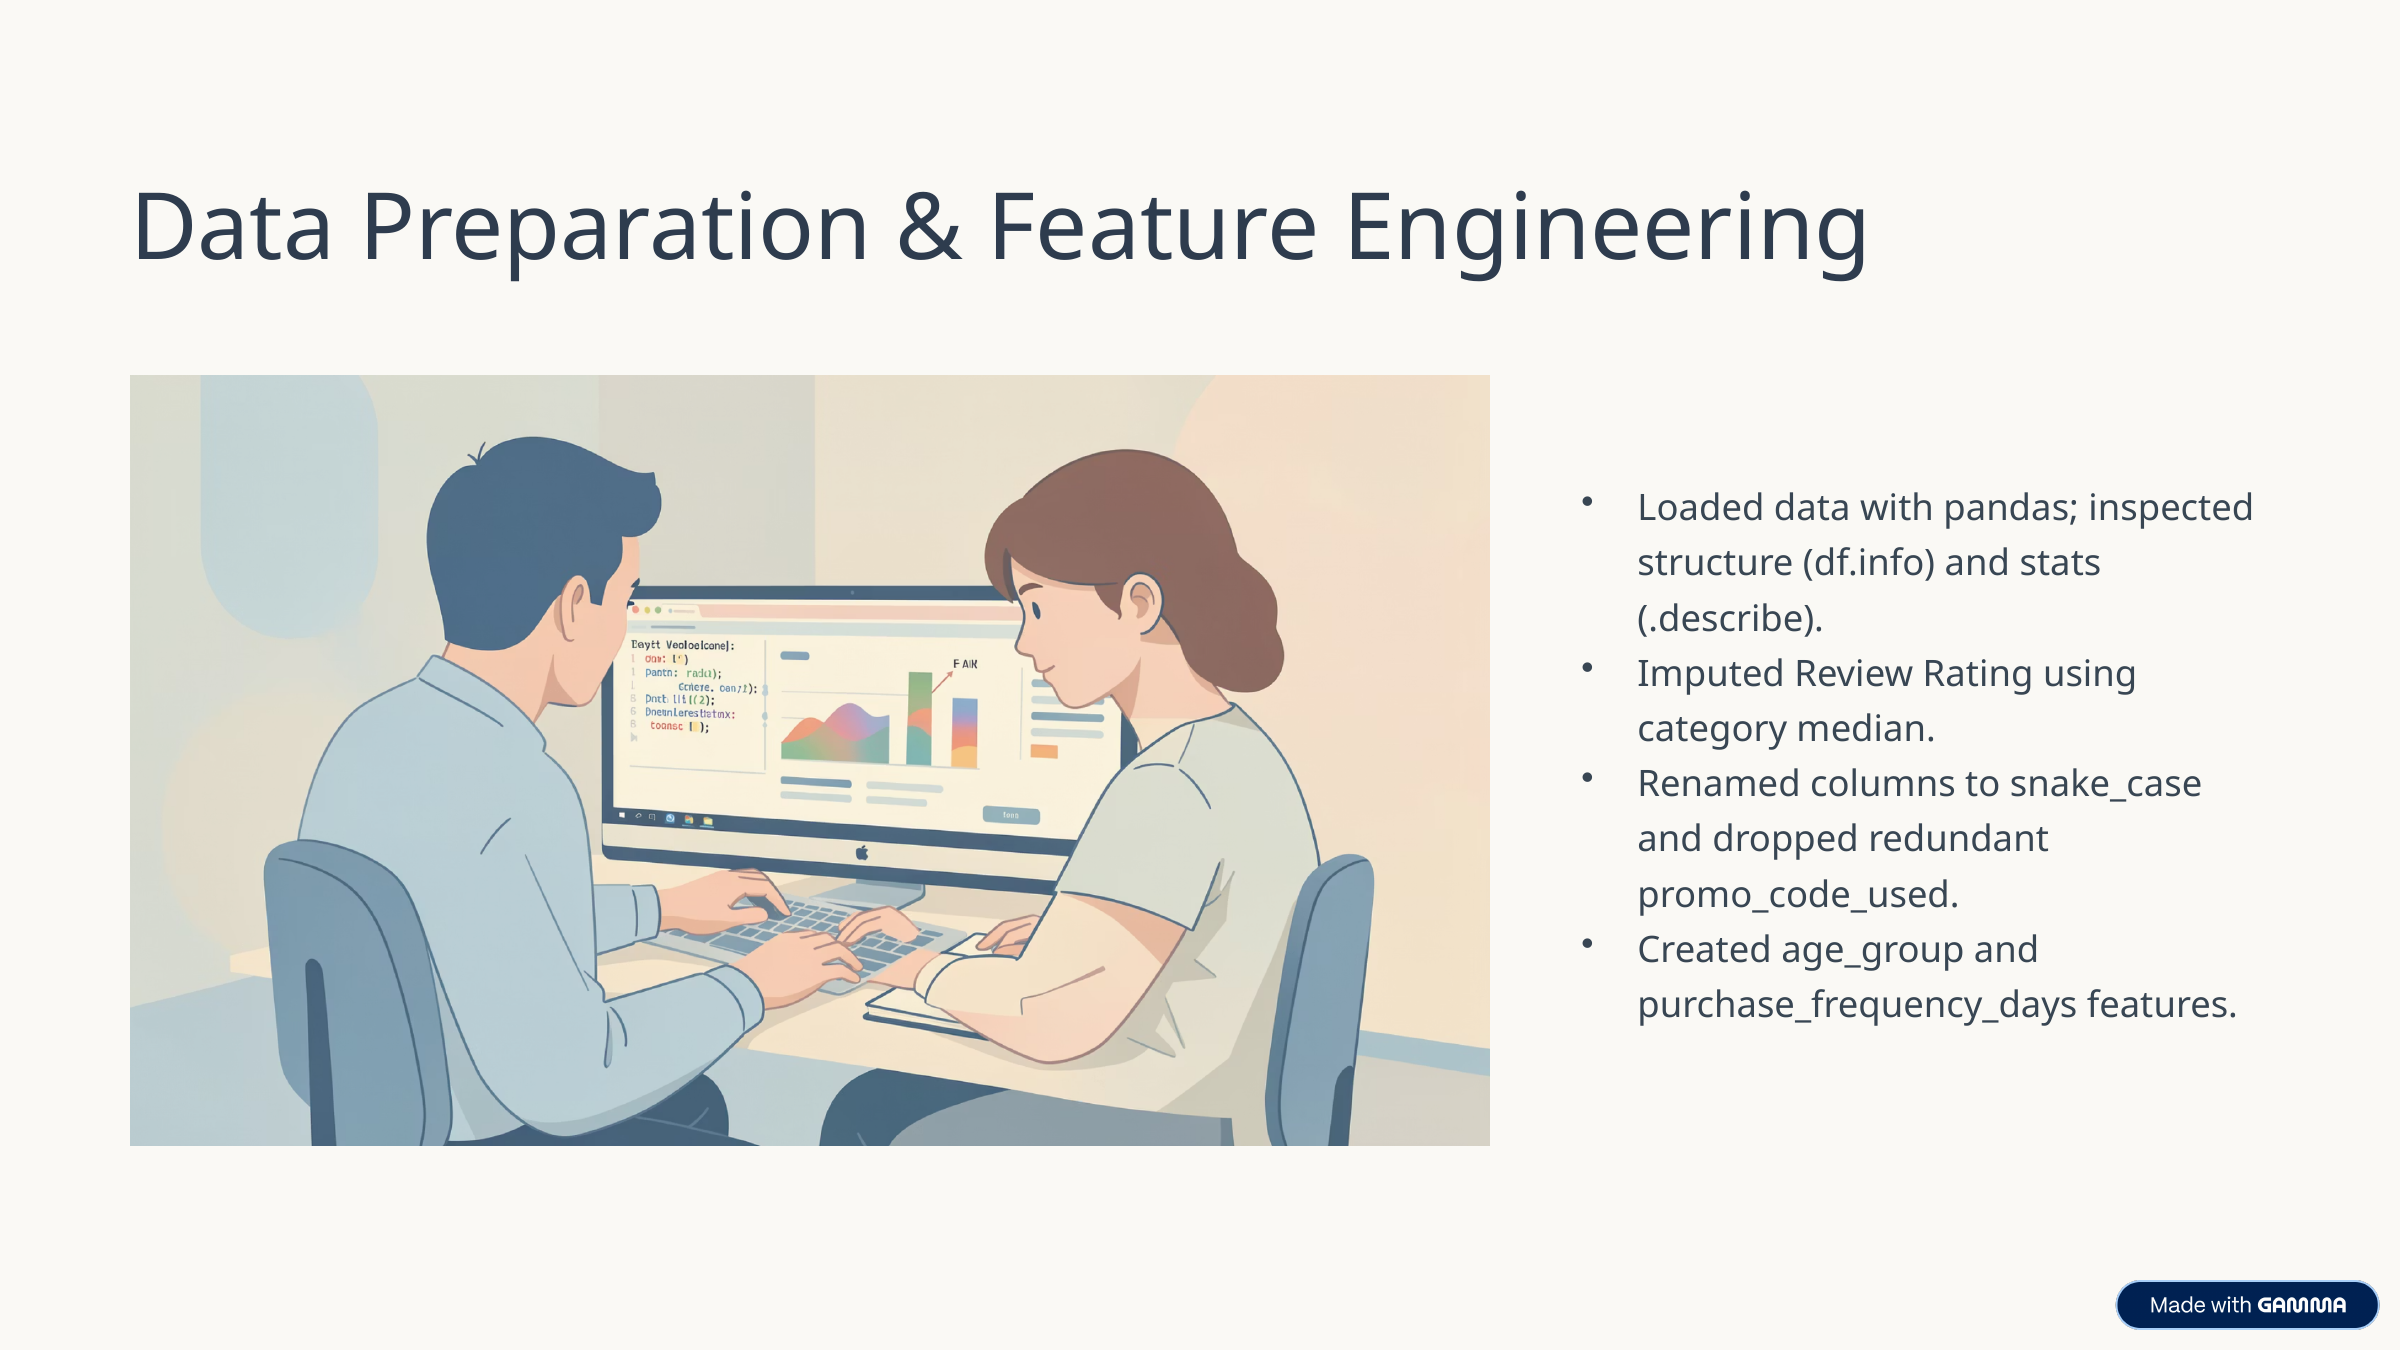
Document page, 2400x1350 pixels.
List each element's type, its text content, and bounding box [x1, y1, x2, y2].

picture [130, 375, 1490, 1146]
text_box Loaded data with pandas; inspected structure (df.info) and stats (.describe). Imputed Review Rating using category median. Renamed columns to snake_case and dropped redundant promo_code_used. Created age_group and purchase_frequency_days features. [1581, 472, 2271, 1070]
picture [2106, 1271, 2389, 1339]
text_box Data Preparation & Feature Engineering [130, 162, 1805, 279]
